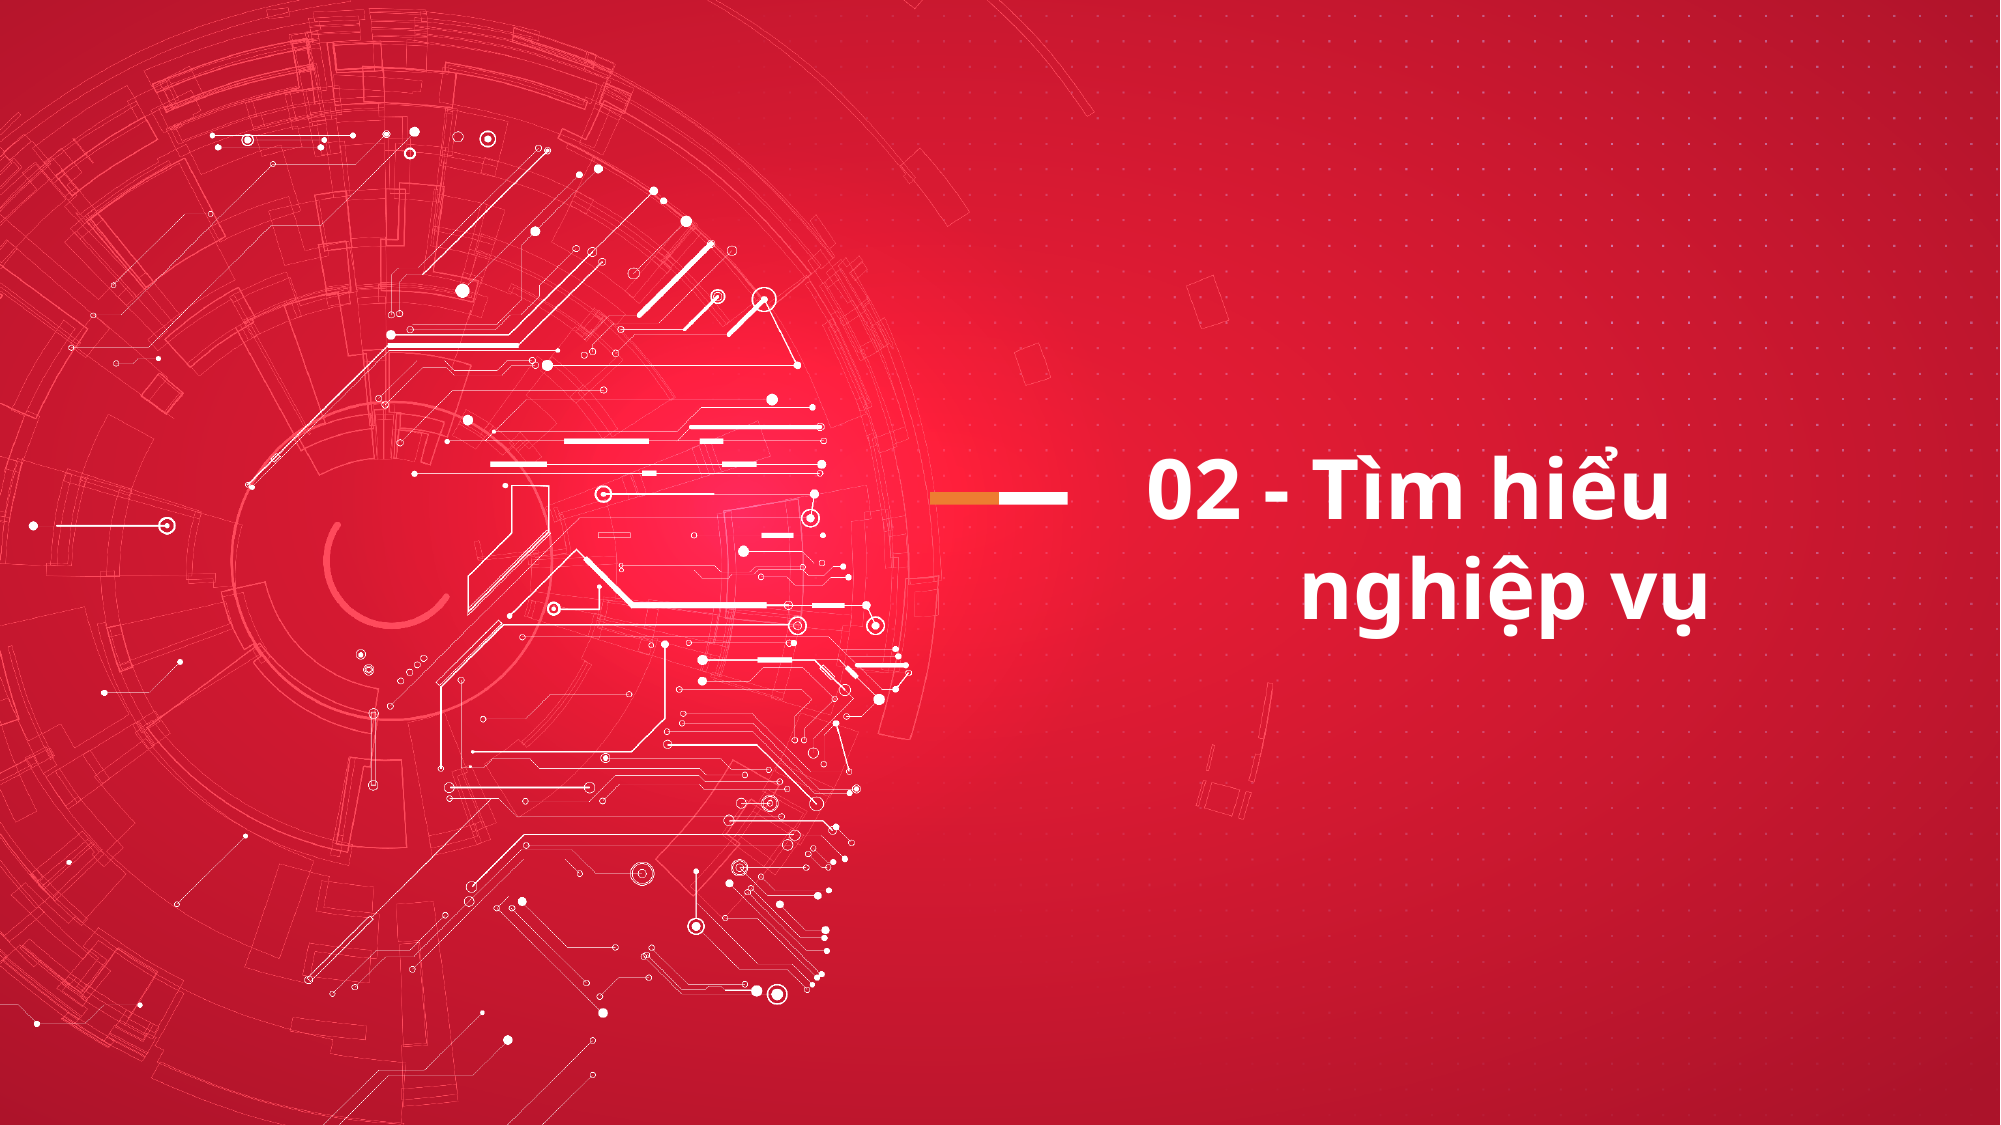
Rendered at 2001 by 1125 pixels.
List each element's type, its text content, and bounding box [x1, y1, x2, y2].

text_box 02 - Tìm hiểu nghiệp vụ [1146, 436, 1844, 637]
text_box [930, 492, 1068, 505]
picture [0, 0, 2000, 1125]
